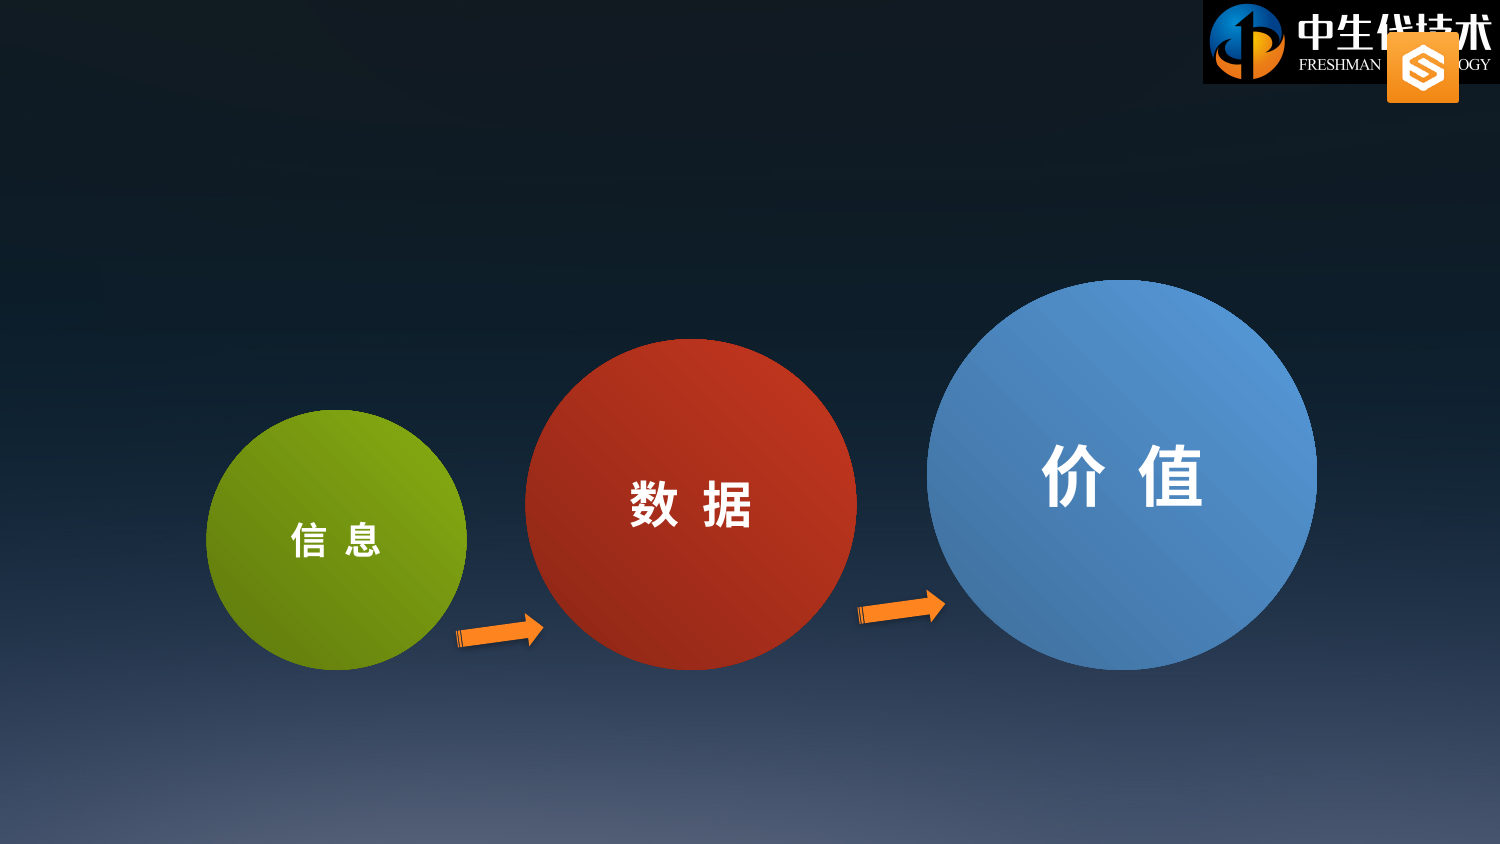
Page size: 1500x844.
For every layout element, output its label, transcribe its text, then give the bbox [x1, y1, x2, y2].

text_box [854, 586, 949, 627]
picture [0, 0, 1500, 844]
text_box 信 息 [236, 509, 437, 570]
text_box [523, 337, 859, 673]
text_box [452, 610, 547, 651]
text_box 价 值 [1003, 427, 1241, 522]
text_box [925, 278, 1320, 673]
text_box [204, 407, 469, 672]
text_box 数 据 [590, 466, 792, 542]
